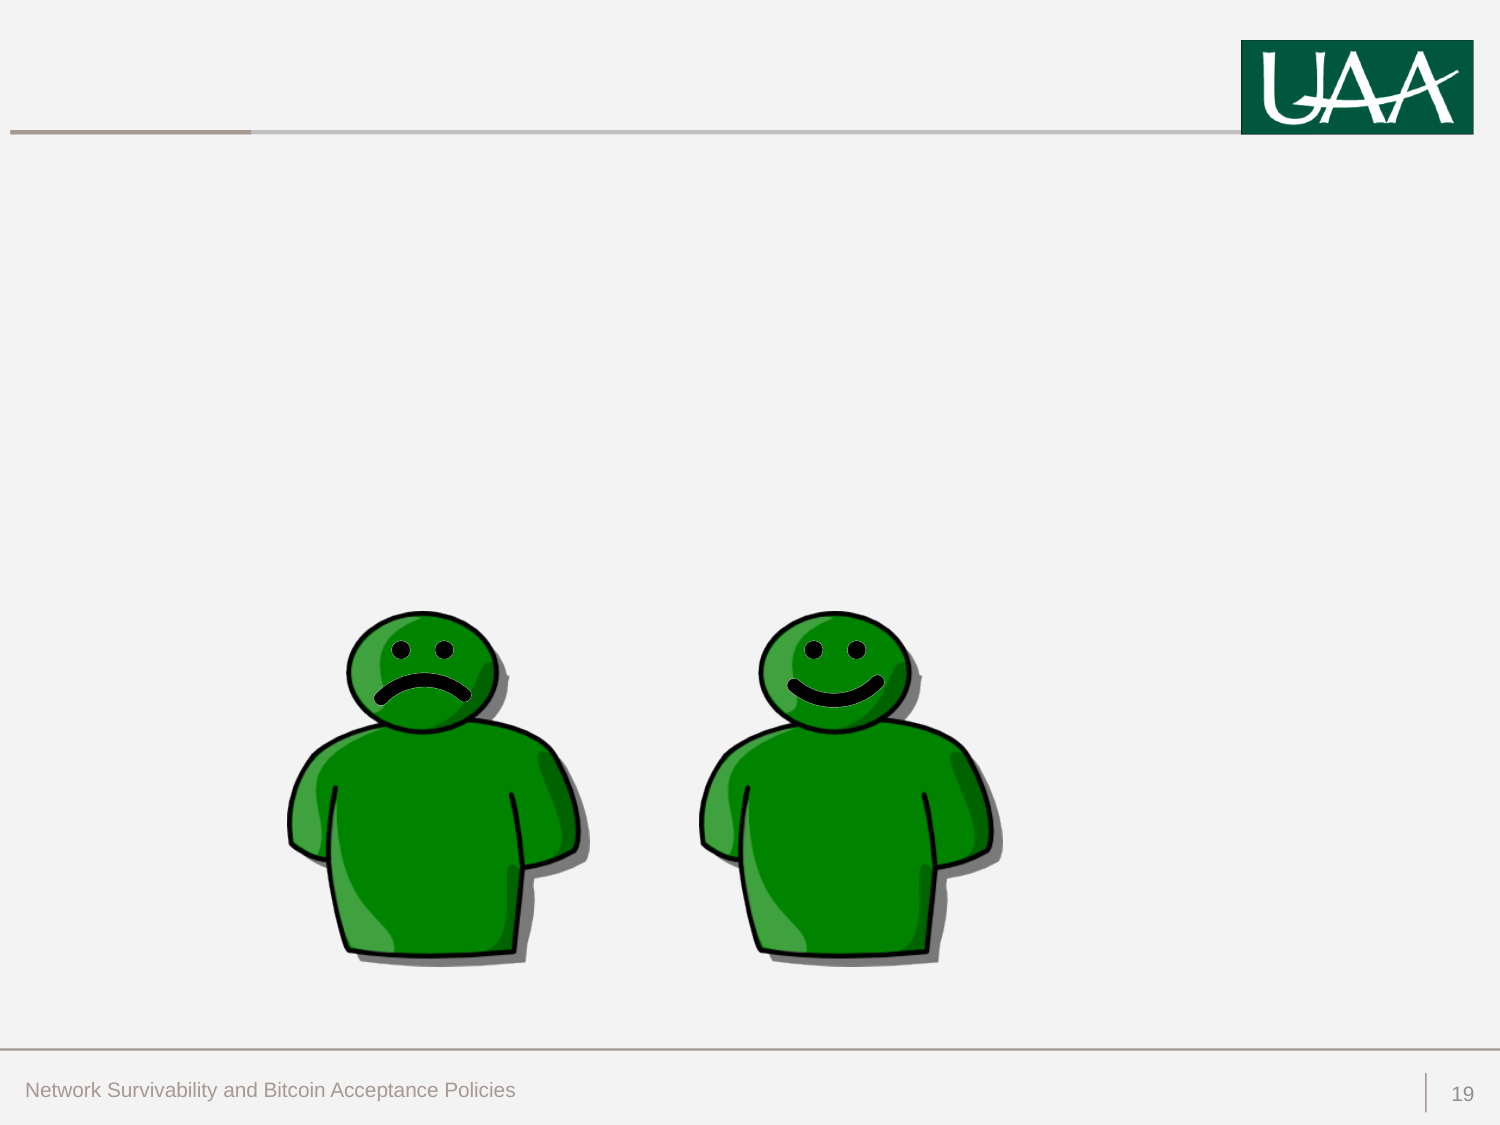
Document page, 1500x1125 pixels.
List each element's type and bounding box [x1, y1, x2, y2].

picture [287, 611, 590, 967]
picture [1239, 37, 1475, 138]
picture [699, 611, 1003, 967]
